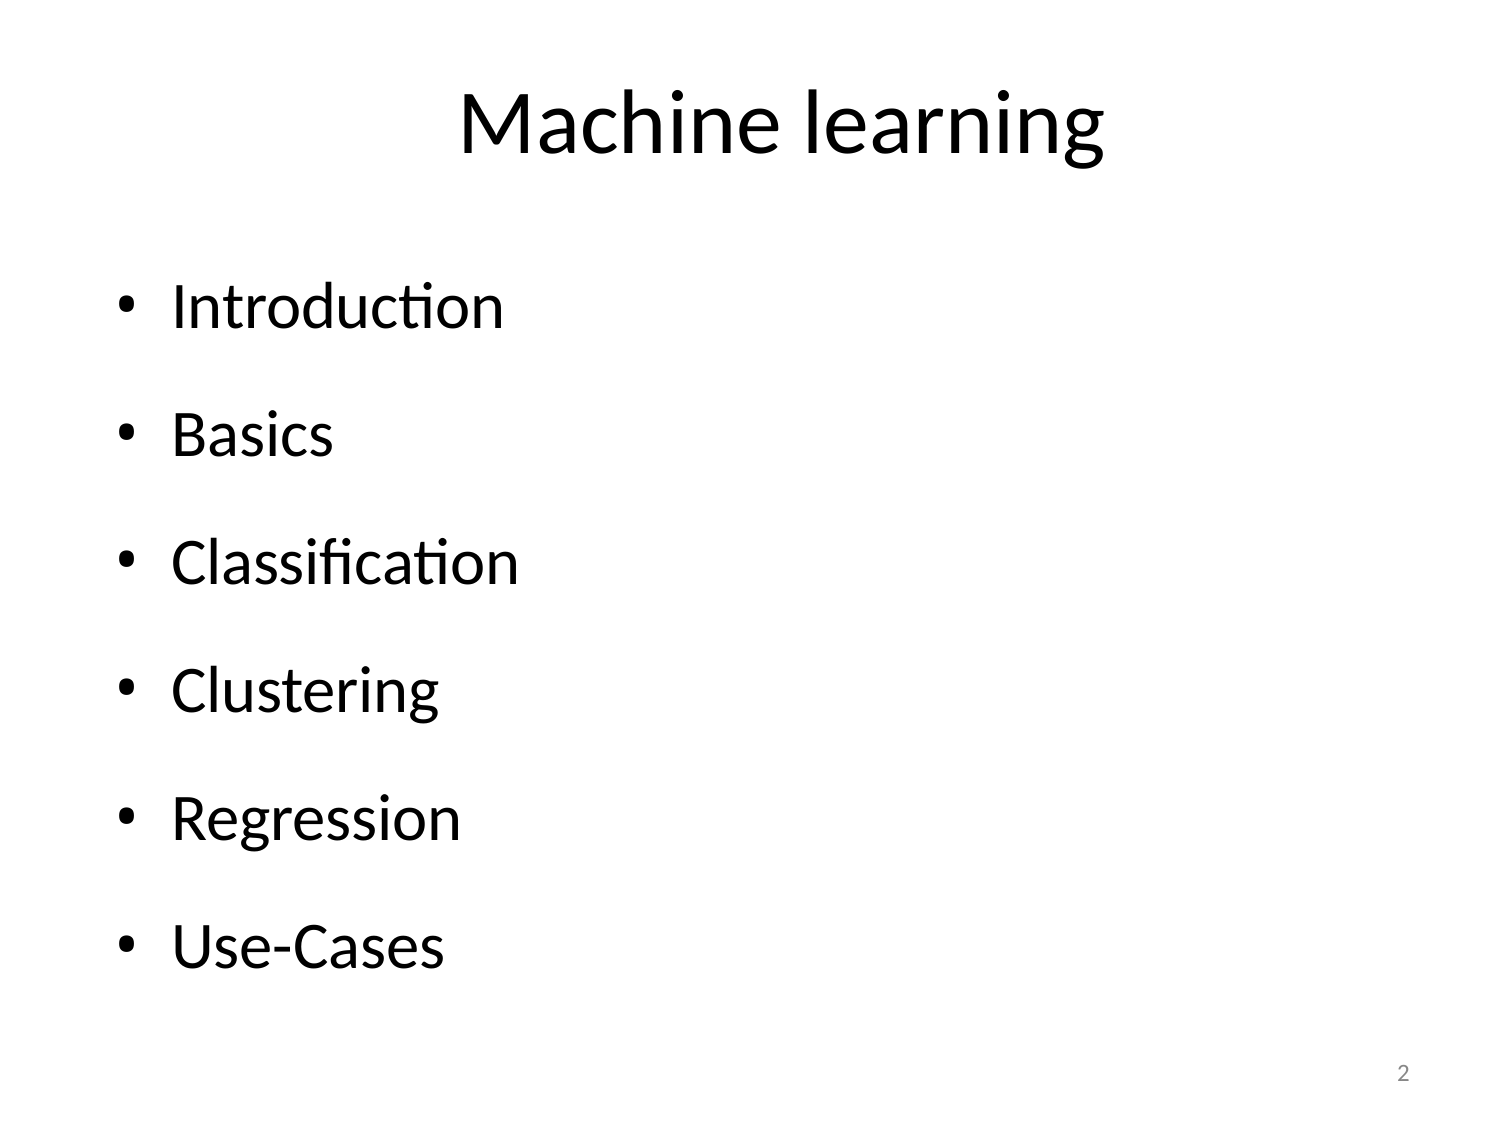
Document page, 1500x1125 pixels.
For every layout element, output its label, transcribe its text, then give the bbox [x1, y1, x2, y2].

title Machine learning [416, 21, 1167, 212]
text_box 2 [1395, 1054, 1412, 1087]
text_box Introduction Basics Classification Clustering Regression Use-Cases [112, 260, 625, 983]
